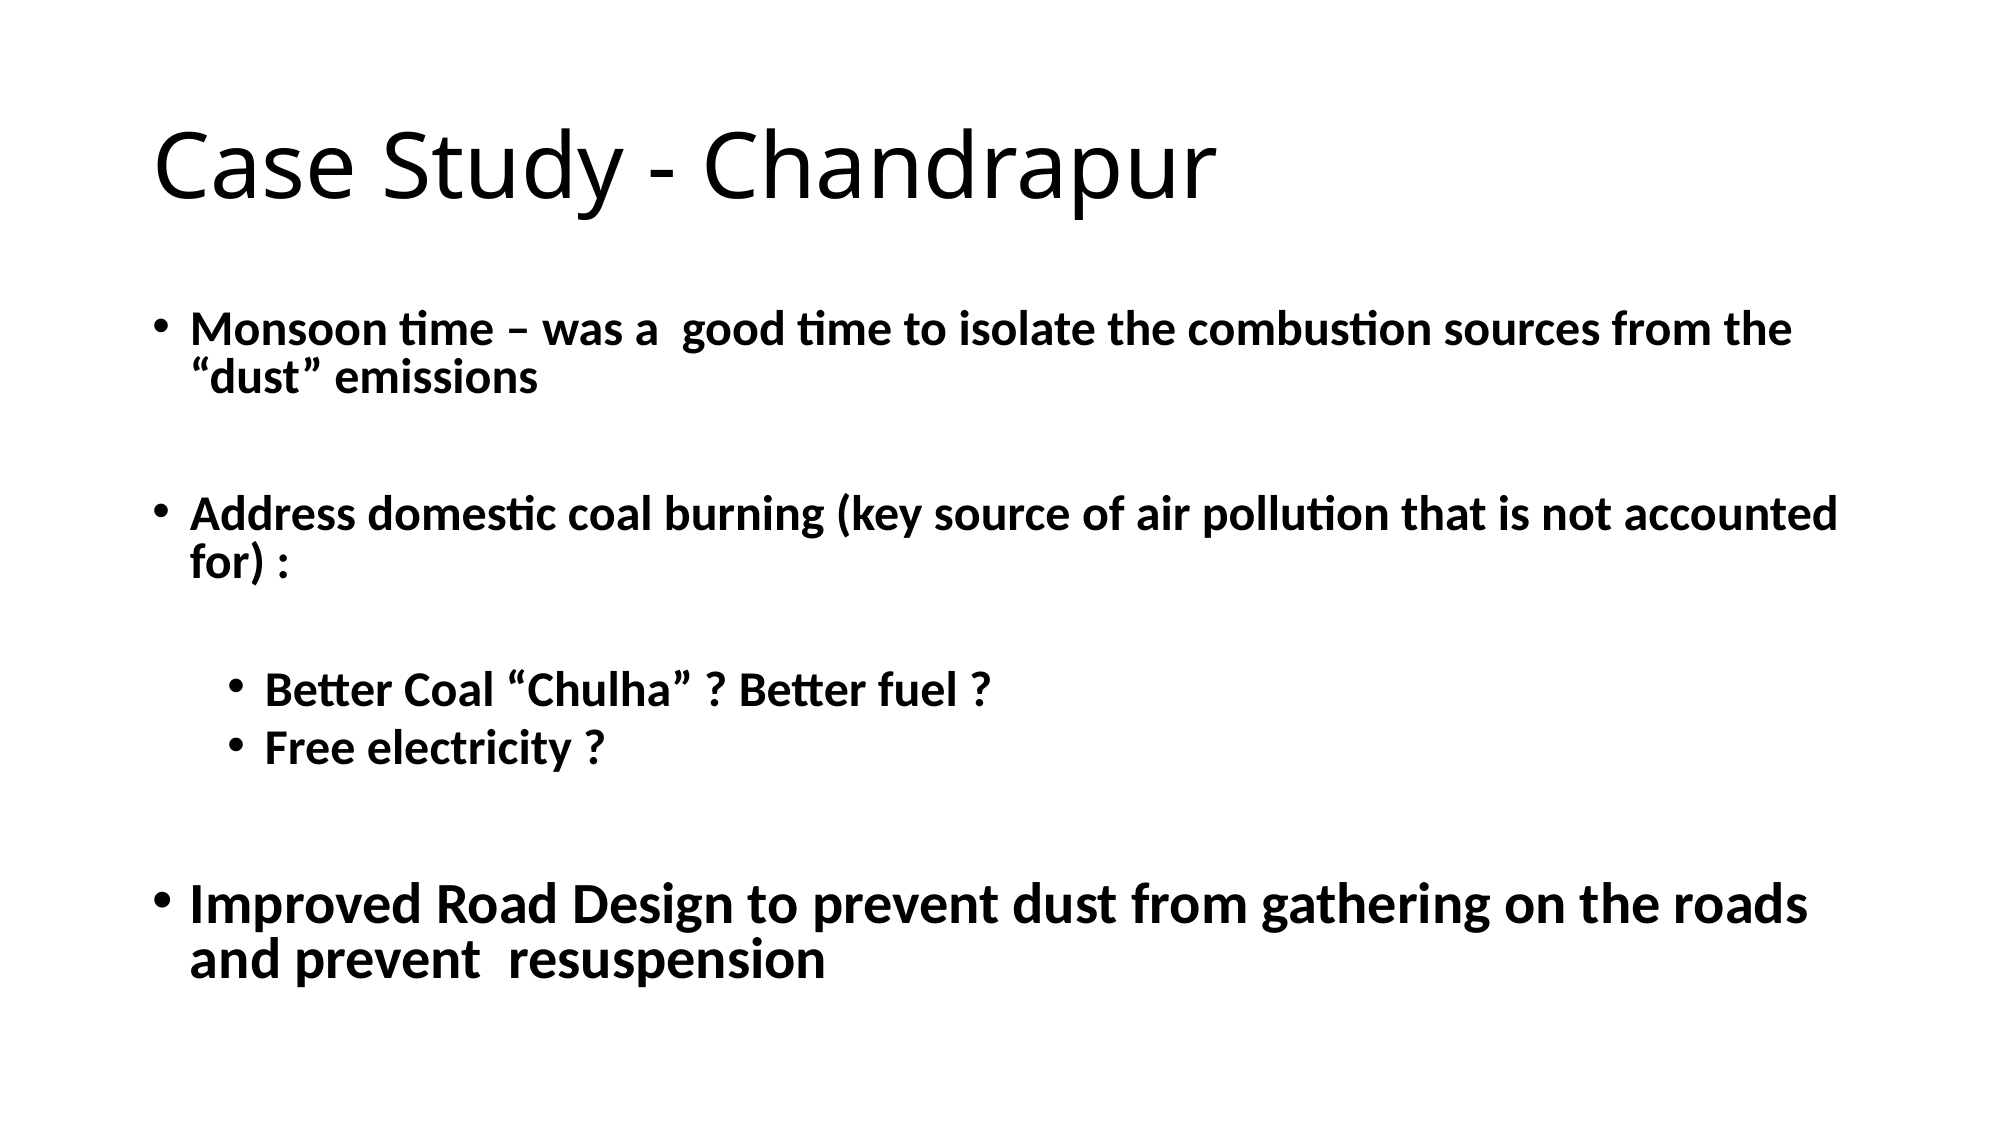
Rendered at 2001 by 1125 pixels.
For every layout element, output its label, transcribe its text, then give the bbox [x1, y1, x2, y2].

list Monsoon time – was a good time to isolate the combustion sources from the “dust” emissions Address domestic coal burning (key source of air pollution that is not accounted for) : Better Coal “Chulha” ? Better fuel ? Free electricity ? Improved Road Design to prevent dust from gathering on the roads and prevent resuspension [137, 299, 1863, 1014]
title Case Study - Chandrapur [137, 59, 1863, 278]
